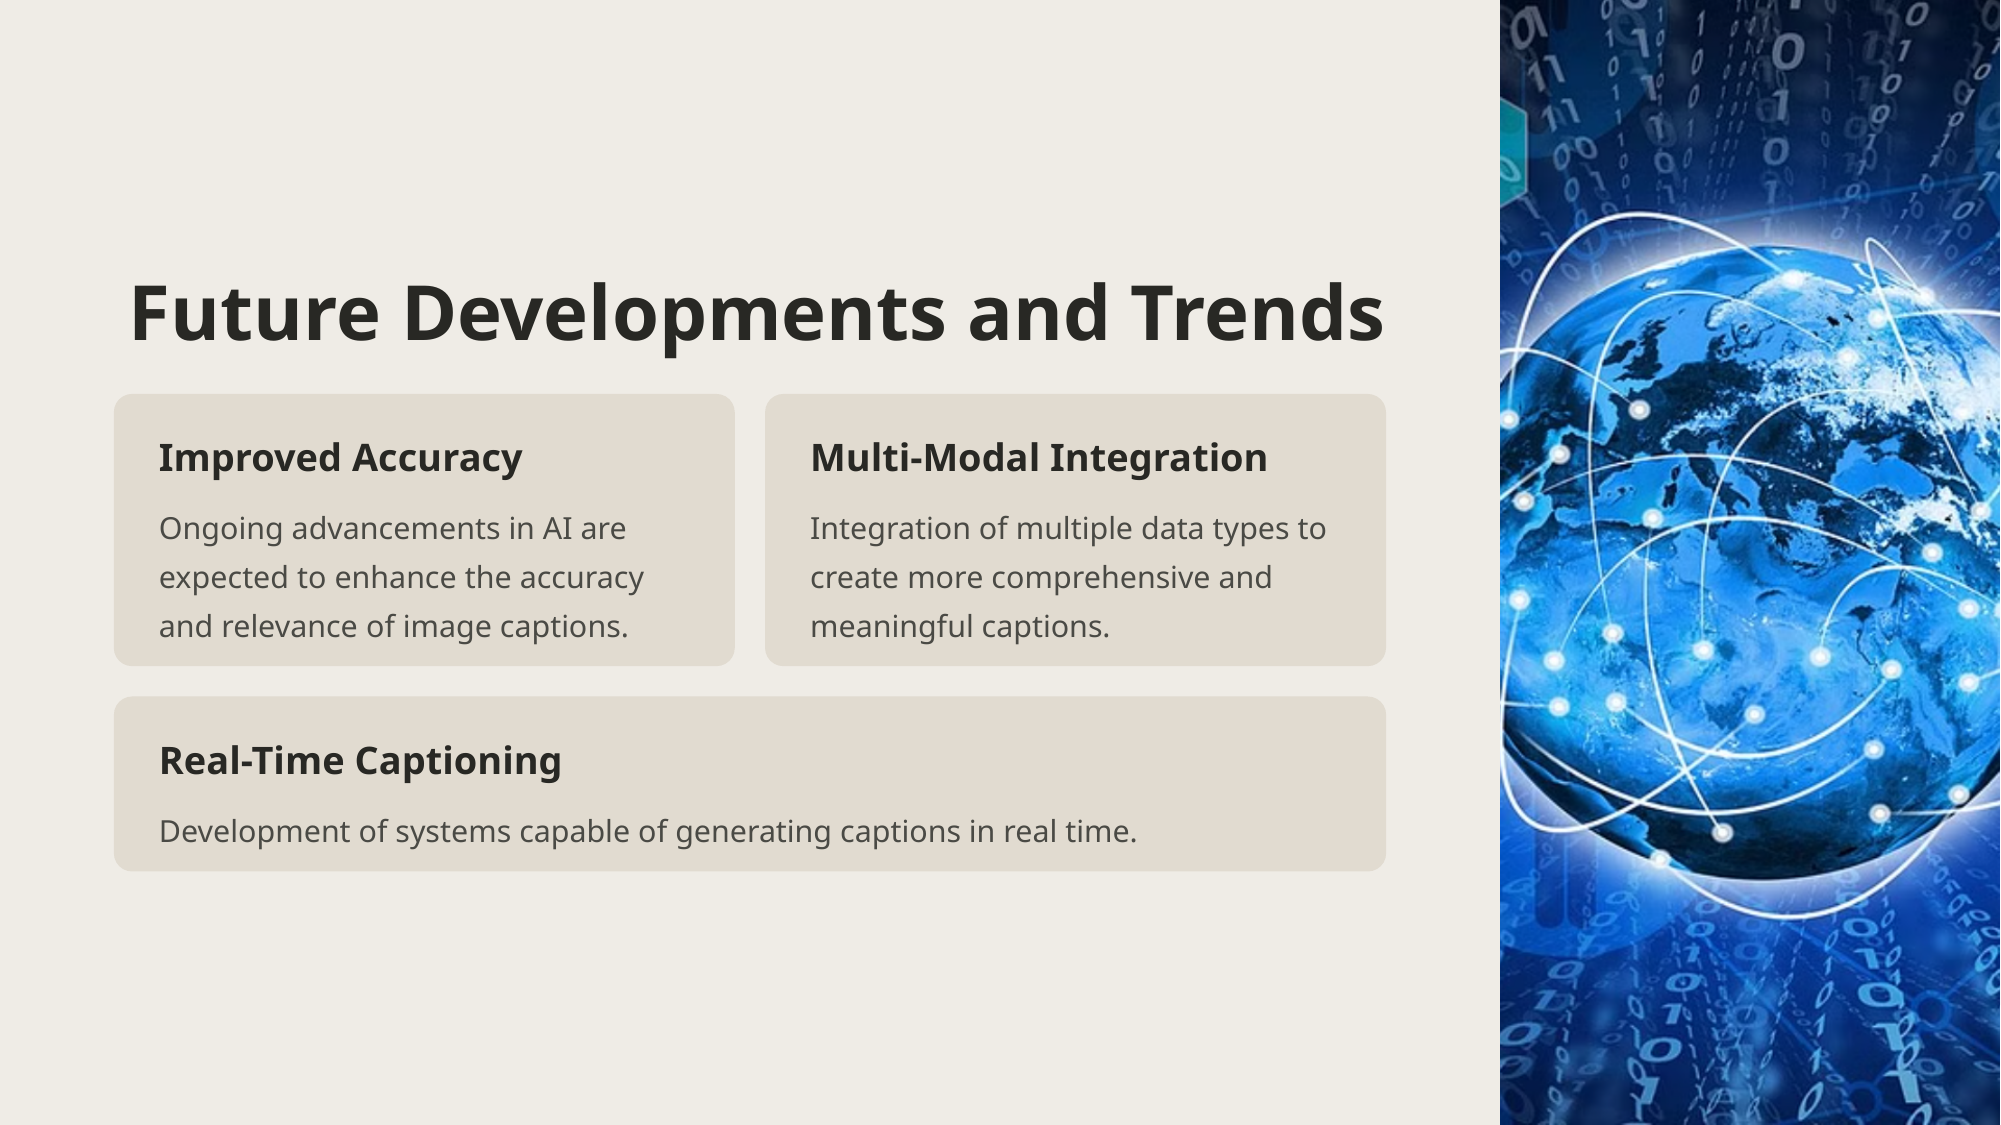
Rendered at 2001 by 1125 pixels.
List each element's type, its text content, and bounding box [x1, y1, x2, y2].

text_box Multi-Modal Integration [795, 424, 1209, 472]
text_box Integration of multiple data types to create more comprehensive and meaningful captions. [795, 489, 1356, 636]
text_box Future Developments and Trends [113, 253, 1235, 349]
picture [1499, 0, 2000, 1125]
text_box Ongoing advancements in AI are expected to enhance the accuracy and relevance of image captions. [144, 489, 705, 636]
text_box [765, 393, 1387, 667]
text_box Real-Time Captioning [144, 726, 524, 775]
text_box [113, 393, 735, 667]
text_box [113, 696, 1387, 872]
text_box Improved Accuracy [144, 424, 524, 472]
text_box Development of systems capable of generating captions in real time. [144, 792, 1356, 842]
text_box [0, 0, 1499, 1125]
